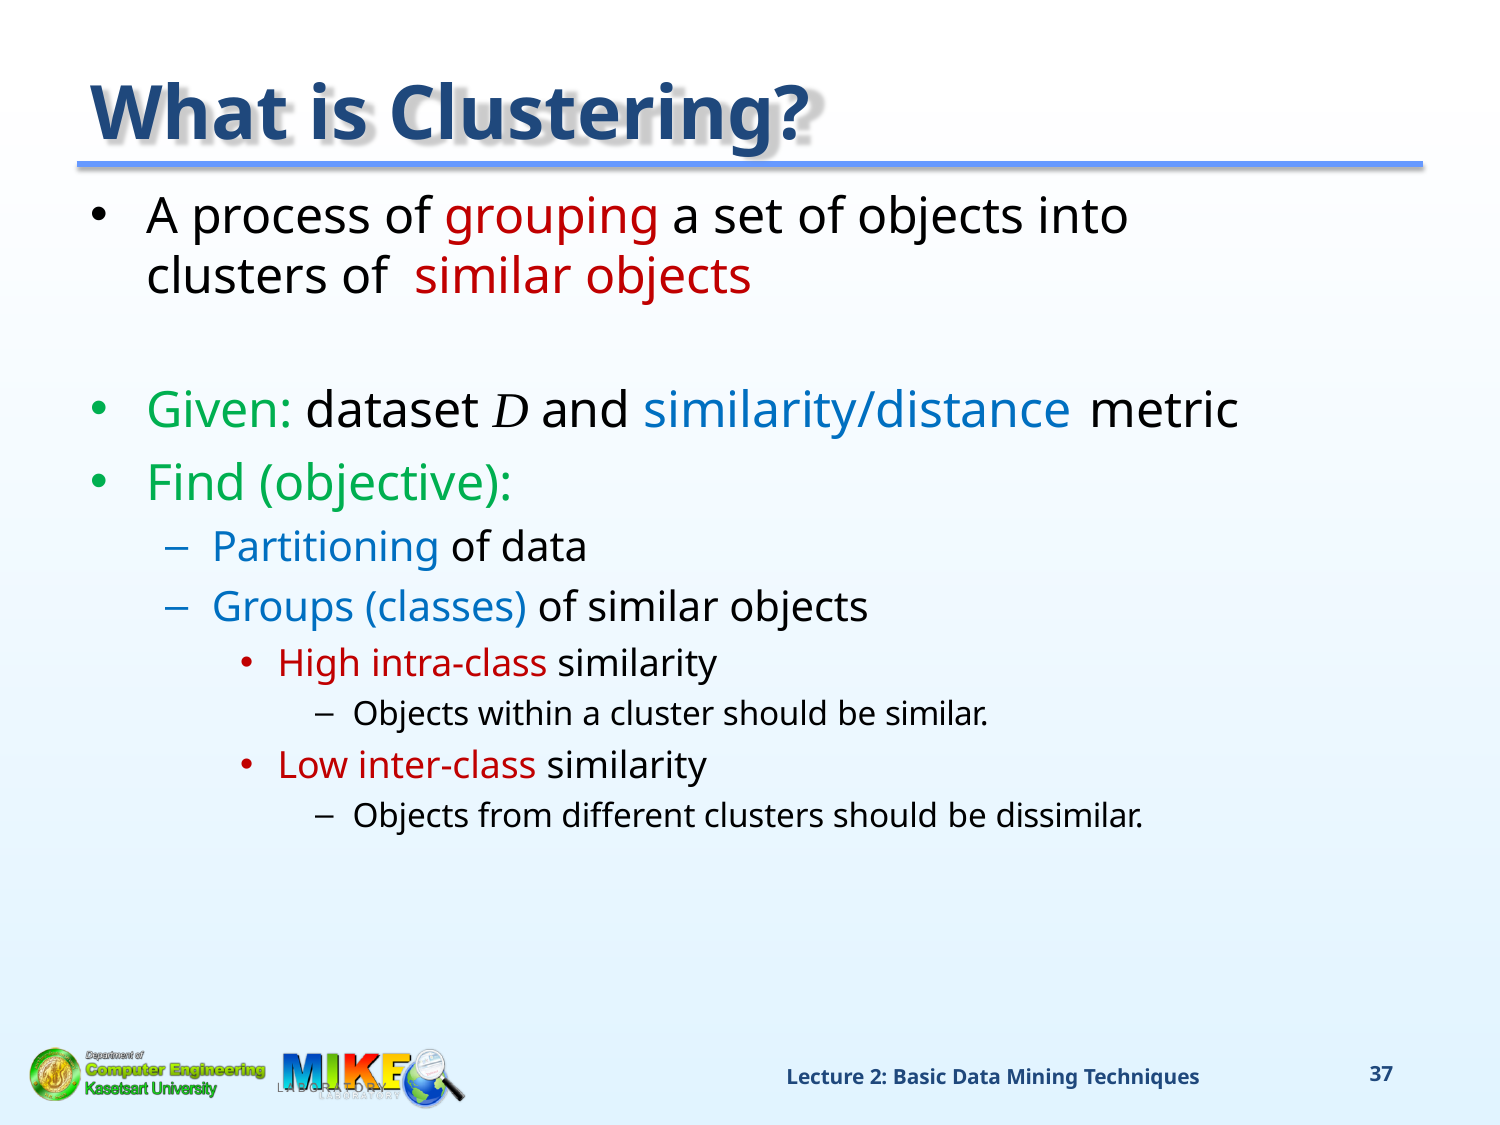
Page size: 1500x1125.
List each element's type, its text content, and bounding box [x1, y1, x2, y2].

text_box [42, 41, 878, 166]
footer Lecture 2: Basic Data Mining Techniques [784, 1065, 1212, 1125]
text_box A process of grouping a set of objects into clusters of similar objects Given: dataset D and similarity/distance metric Find (objective): Partitioning of data Groups (classes) of similar objects High intra-class similarity Objects within a cluster should be similar. Low inter-class similarity Objects from different clusters should be dissimilar. [87, 253, 1325, 834]
slide_number 36 [1365, 1065, 1401, 1125]
picture [0, 0, 1500, 1125]
title What is Clustering? [87, 64, 1413, 253]
